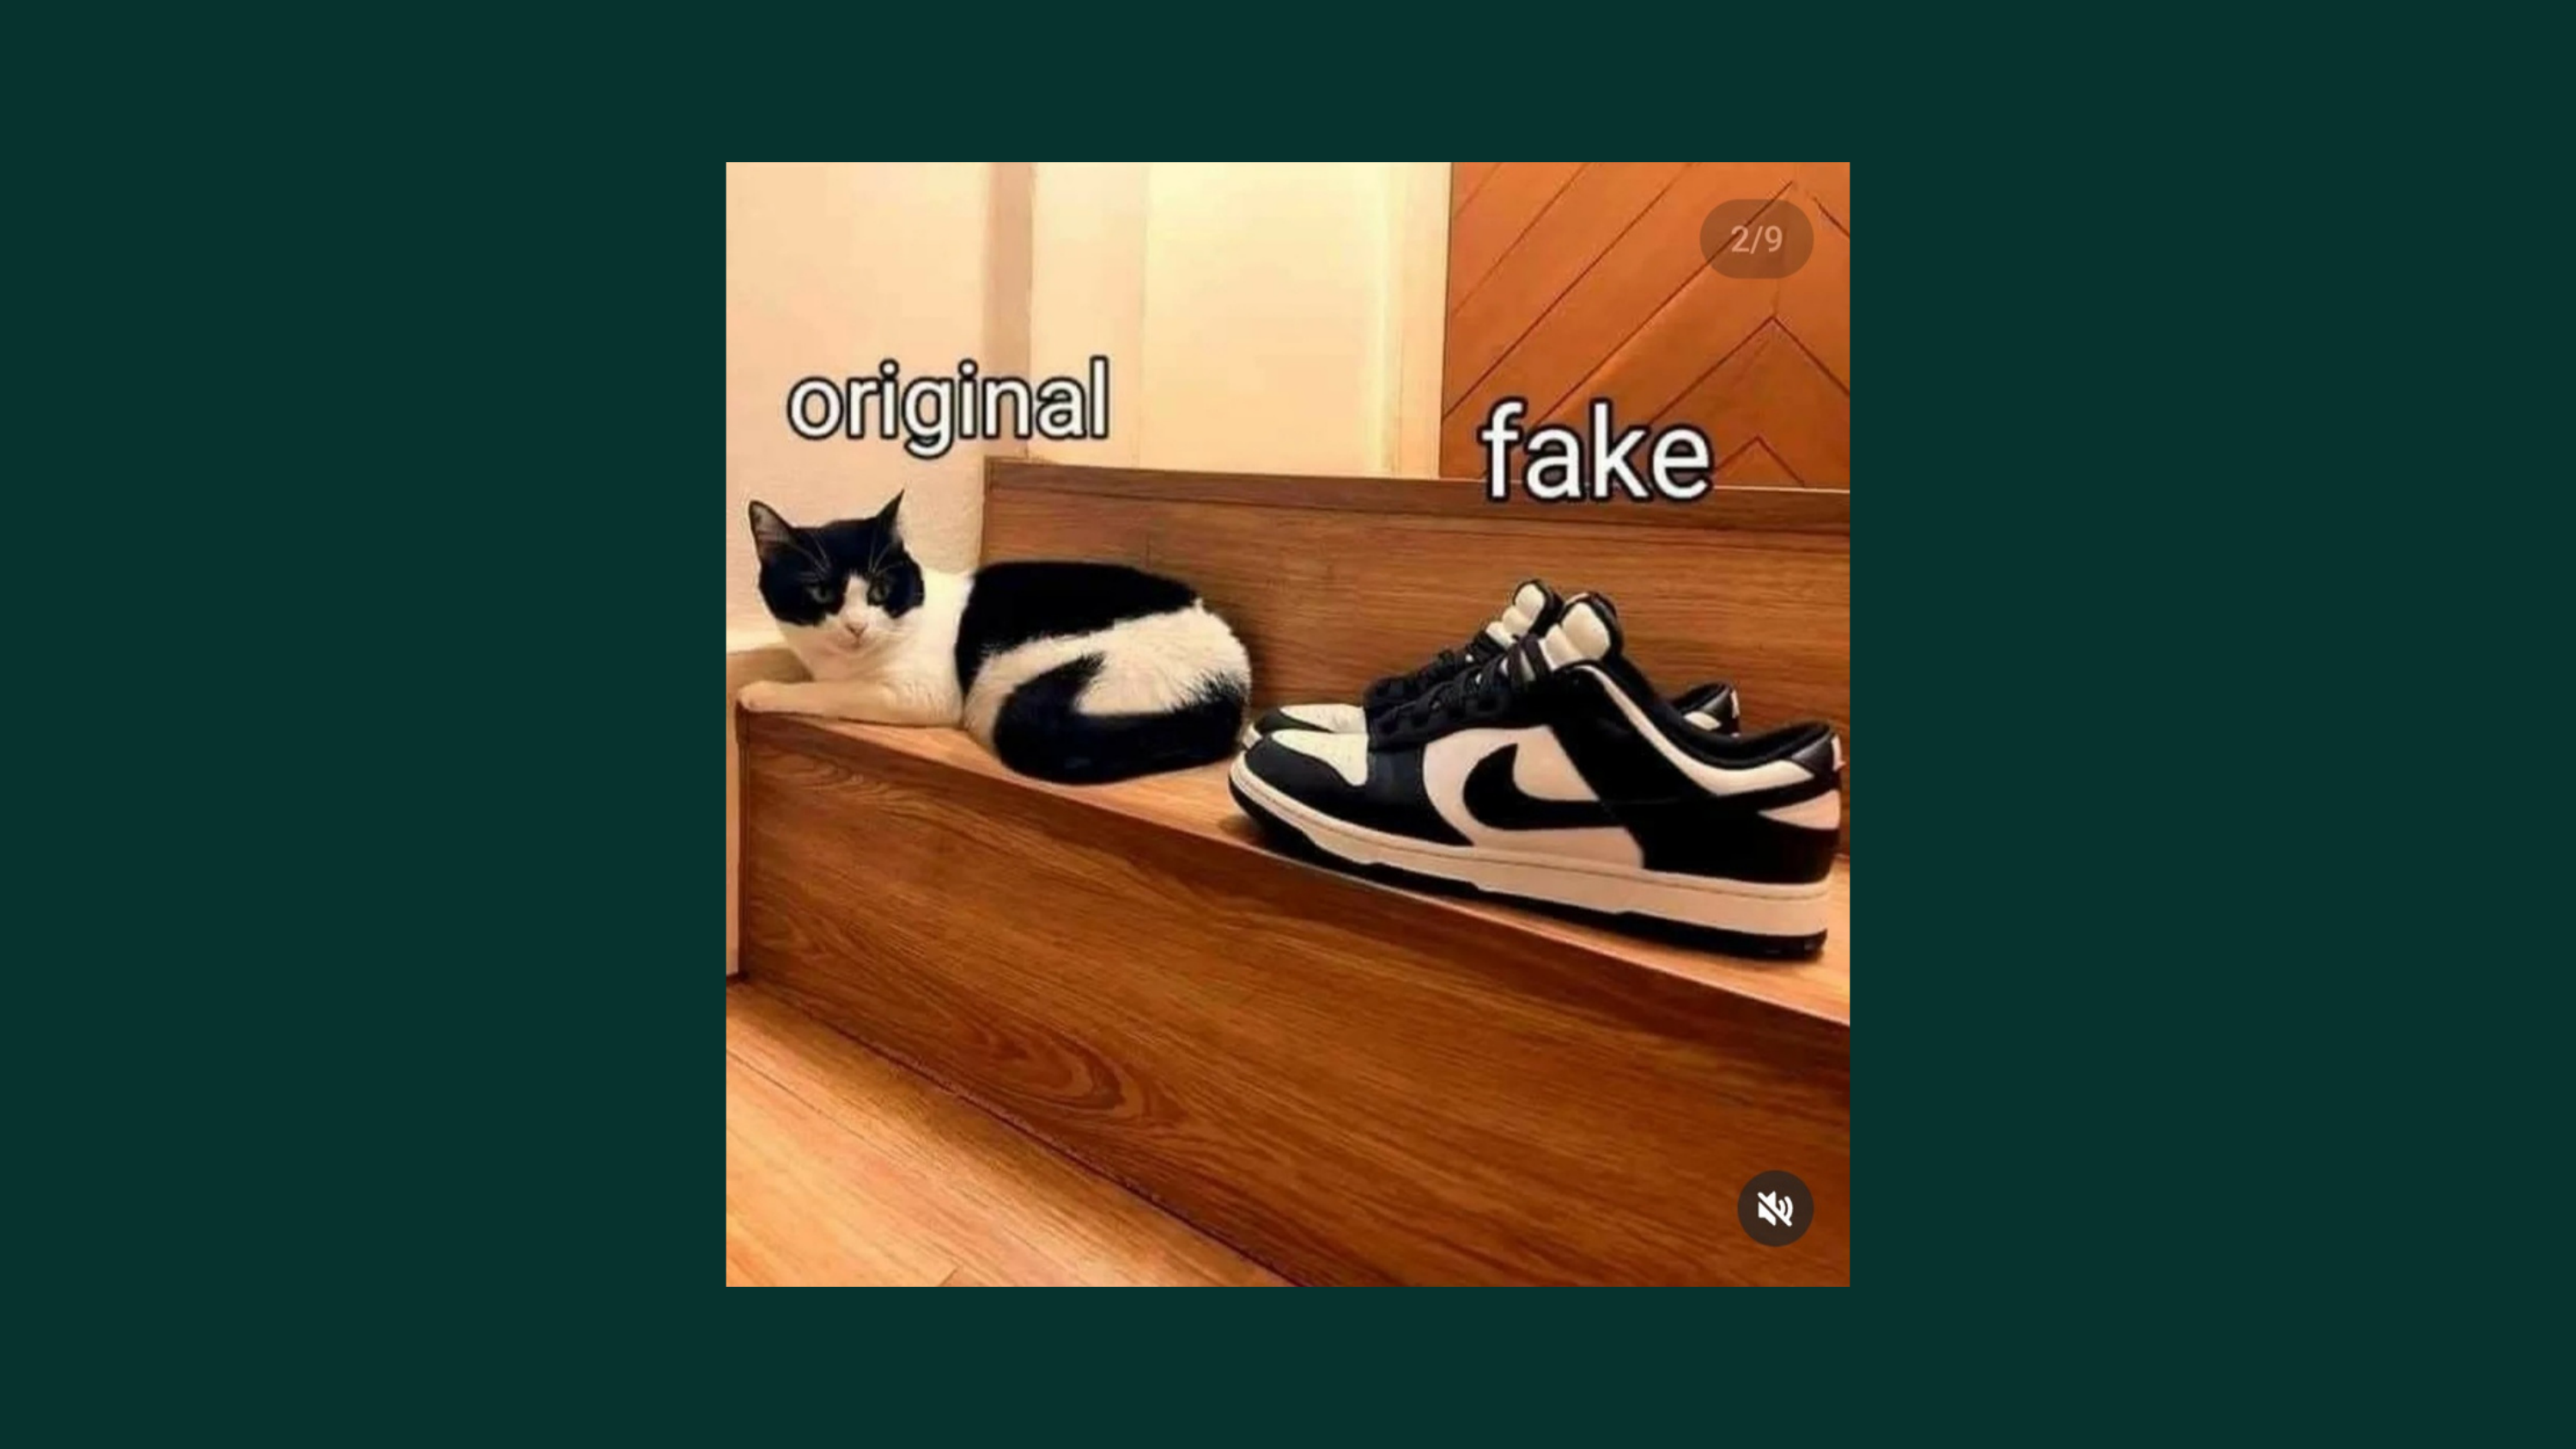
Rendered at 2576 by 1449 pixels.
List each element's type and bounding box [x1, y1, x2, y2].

text_box [726, 162, 1850, 1287]
